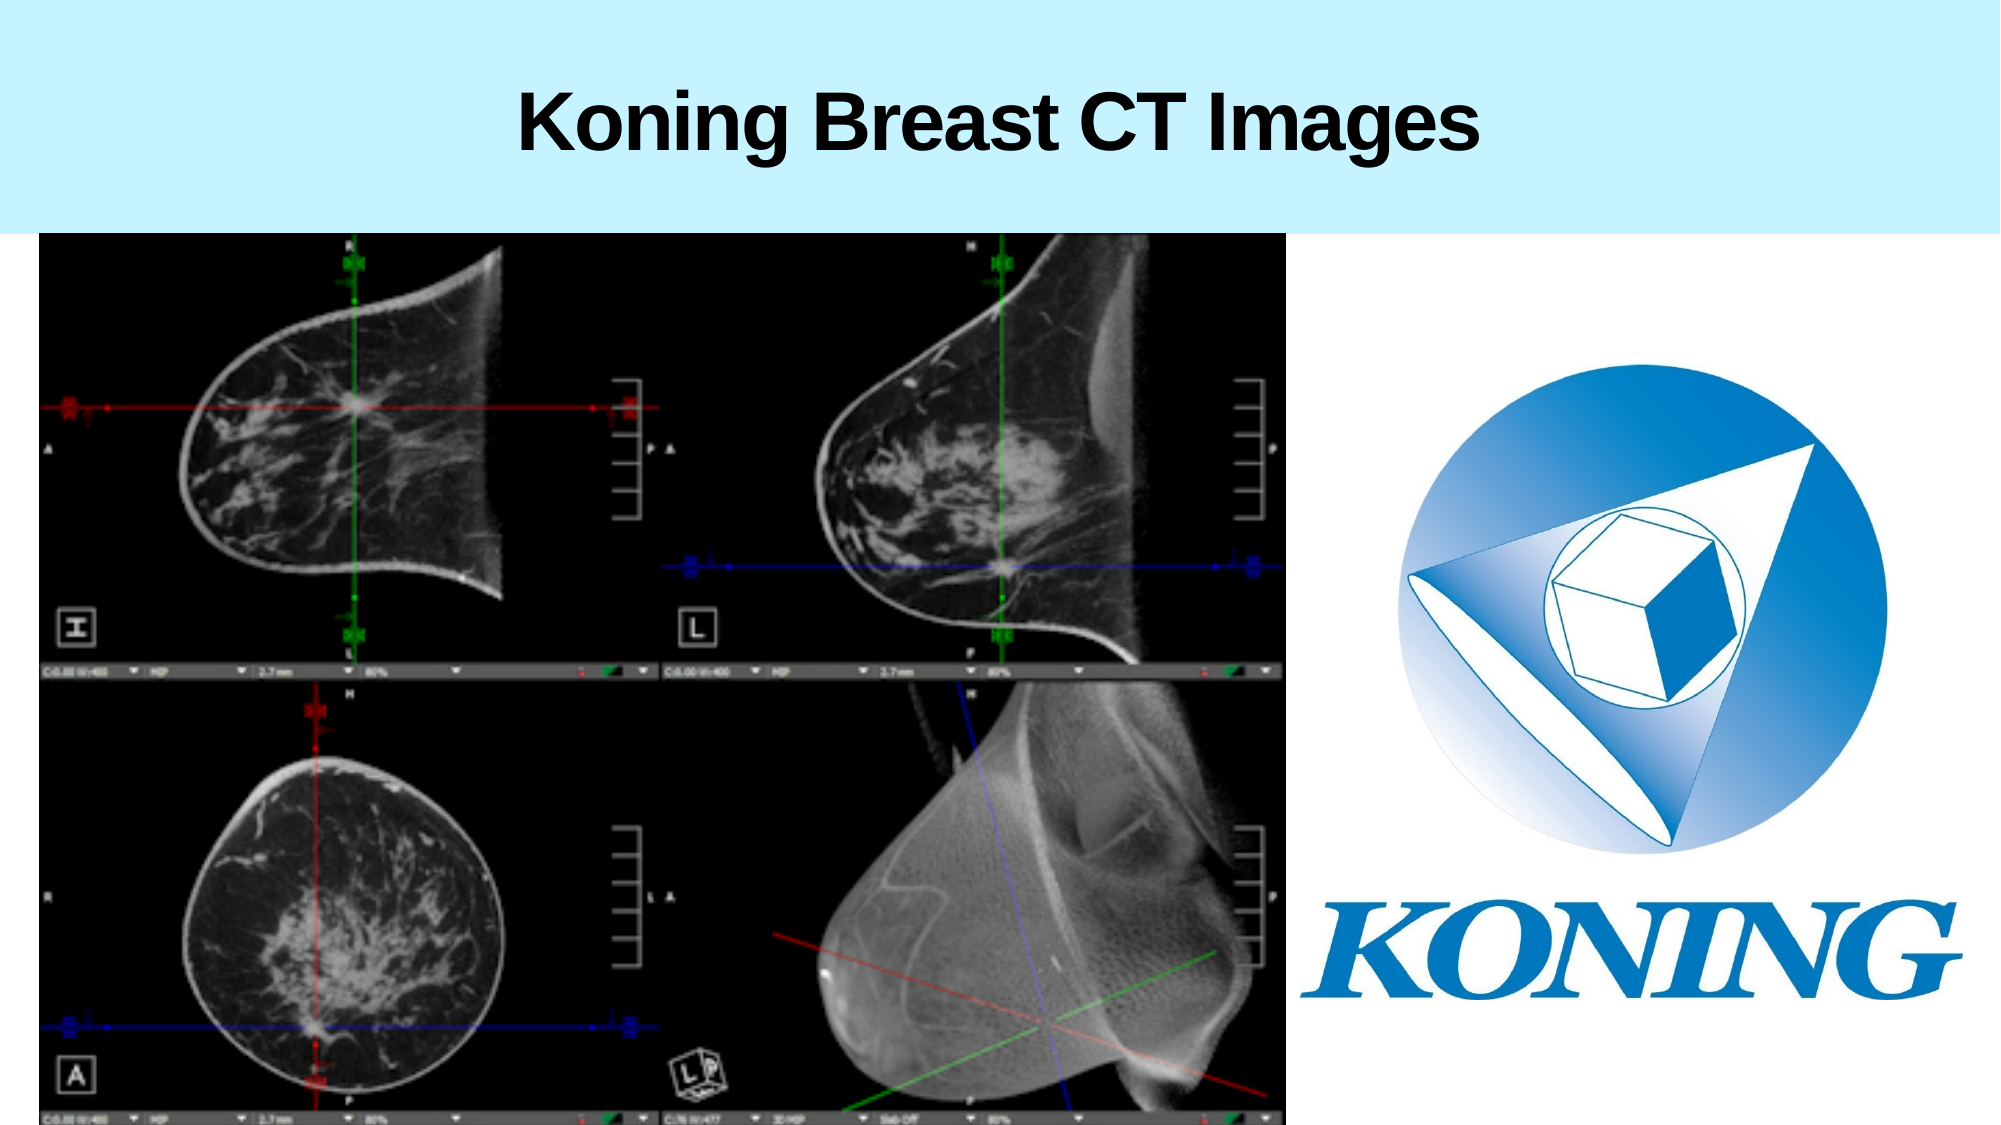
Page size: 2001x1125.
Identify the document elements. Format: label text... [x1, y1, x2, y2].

picture [39, 233, 1286, 1125]
title Koning Breast CT Images [0, 0, 2000, 234]
picture [1300, 364, 1964, 1001]
